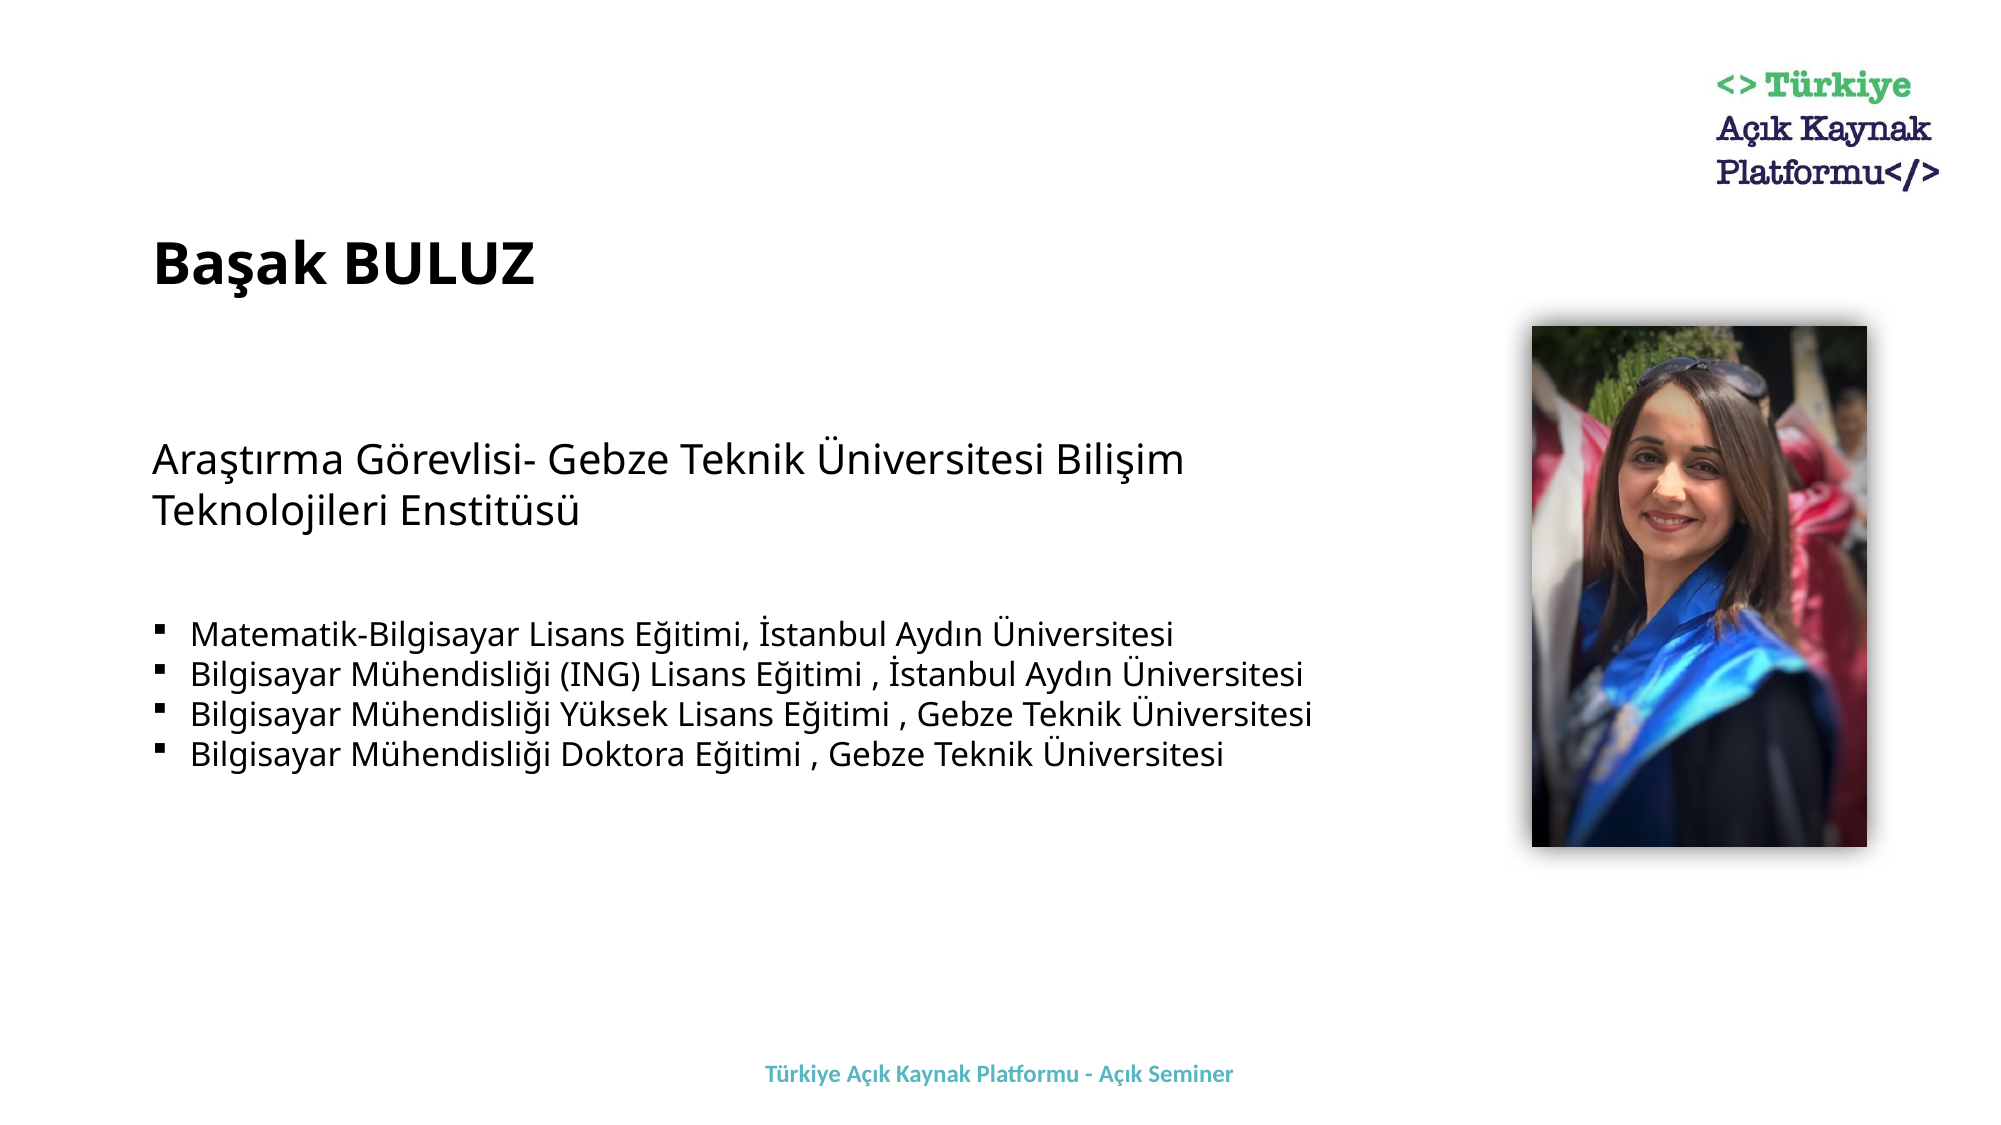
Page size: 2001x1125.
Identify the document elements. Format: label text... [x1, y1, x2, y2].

list Başak BULUZ Araştırma Görevlisi- Gebze Teknik Üniversitesi Bilişim Teknolojileri Enstitüsü Matematik-Bilgisayar Lisans Eğitimi, İstanbul Aydın Üniversitesi Bilgisayar Mühendisliği (ING) Lisans Eğitimi , İstanbul Aydın Üniversitesi Bilgisayar Mühendisliği Yüksek Lisans Eğitimi , Gebze Teknik Üniversitesi Bilgisayar Mühendisliği Doktora Eğitimi , Gebze Teknik Üniversitesi [137, 226, 1432, 894]
picture [1699, 2, 1952, 255]
picture [1532, 326, 1867, 847]
footer Türkiye Açık Kaynak Platformu - Açık Seminer [662, 1042, 1338, 1103]
